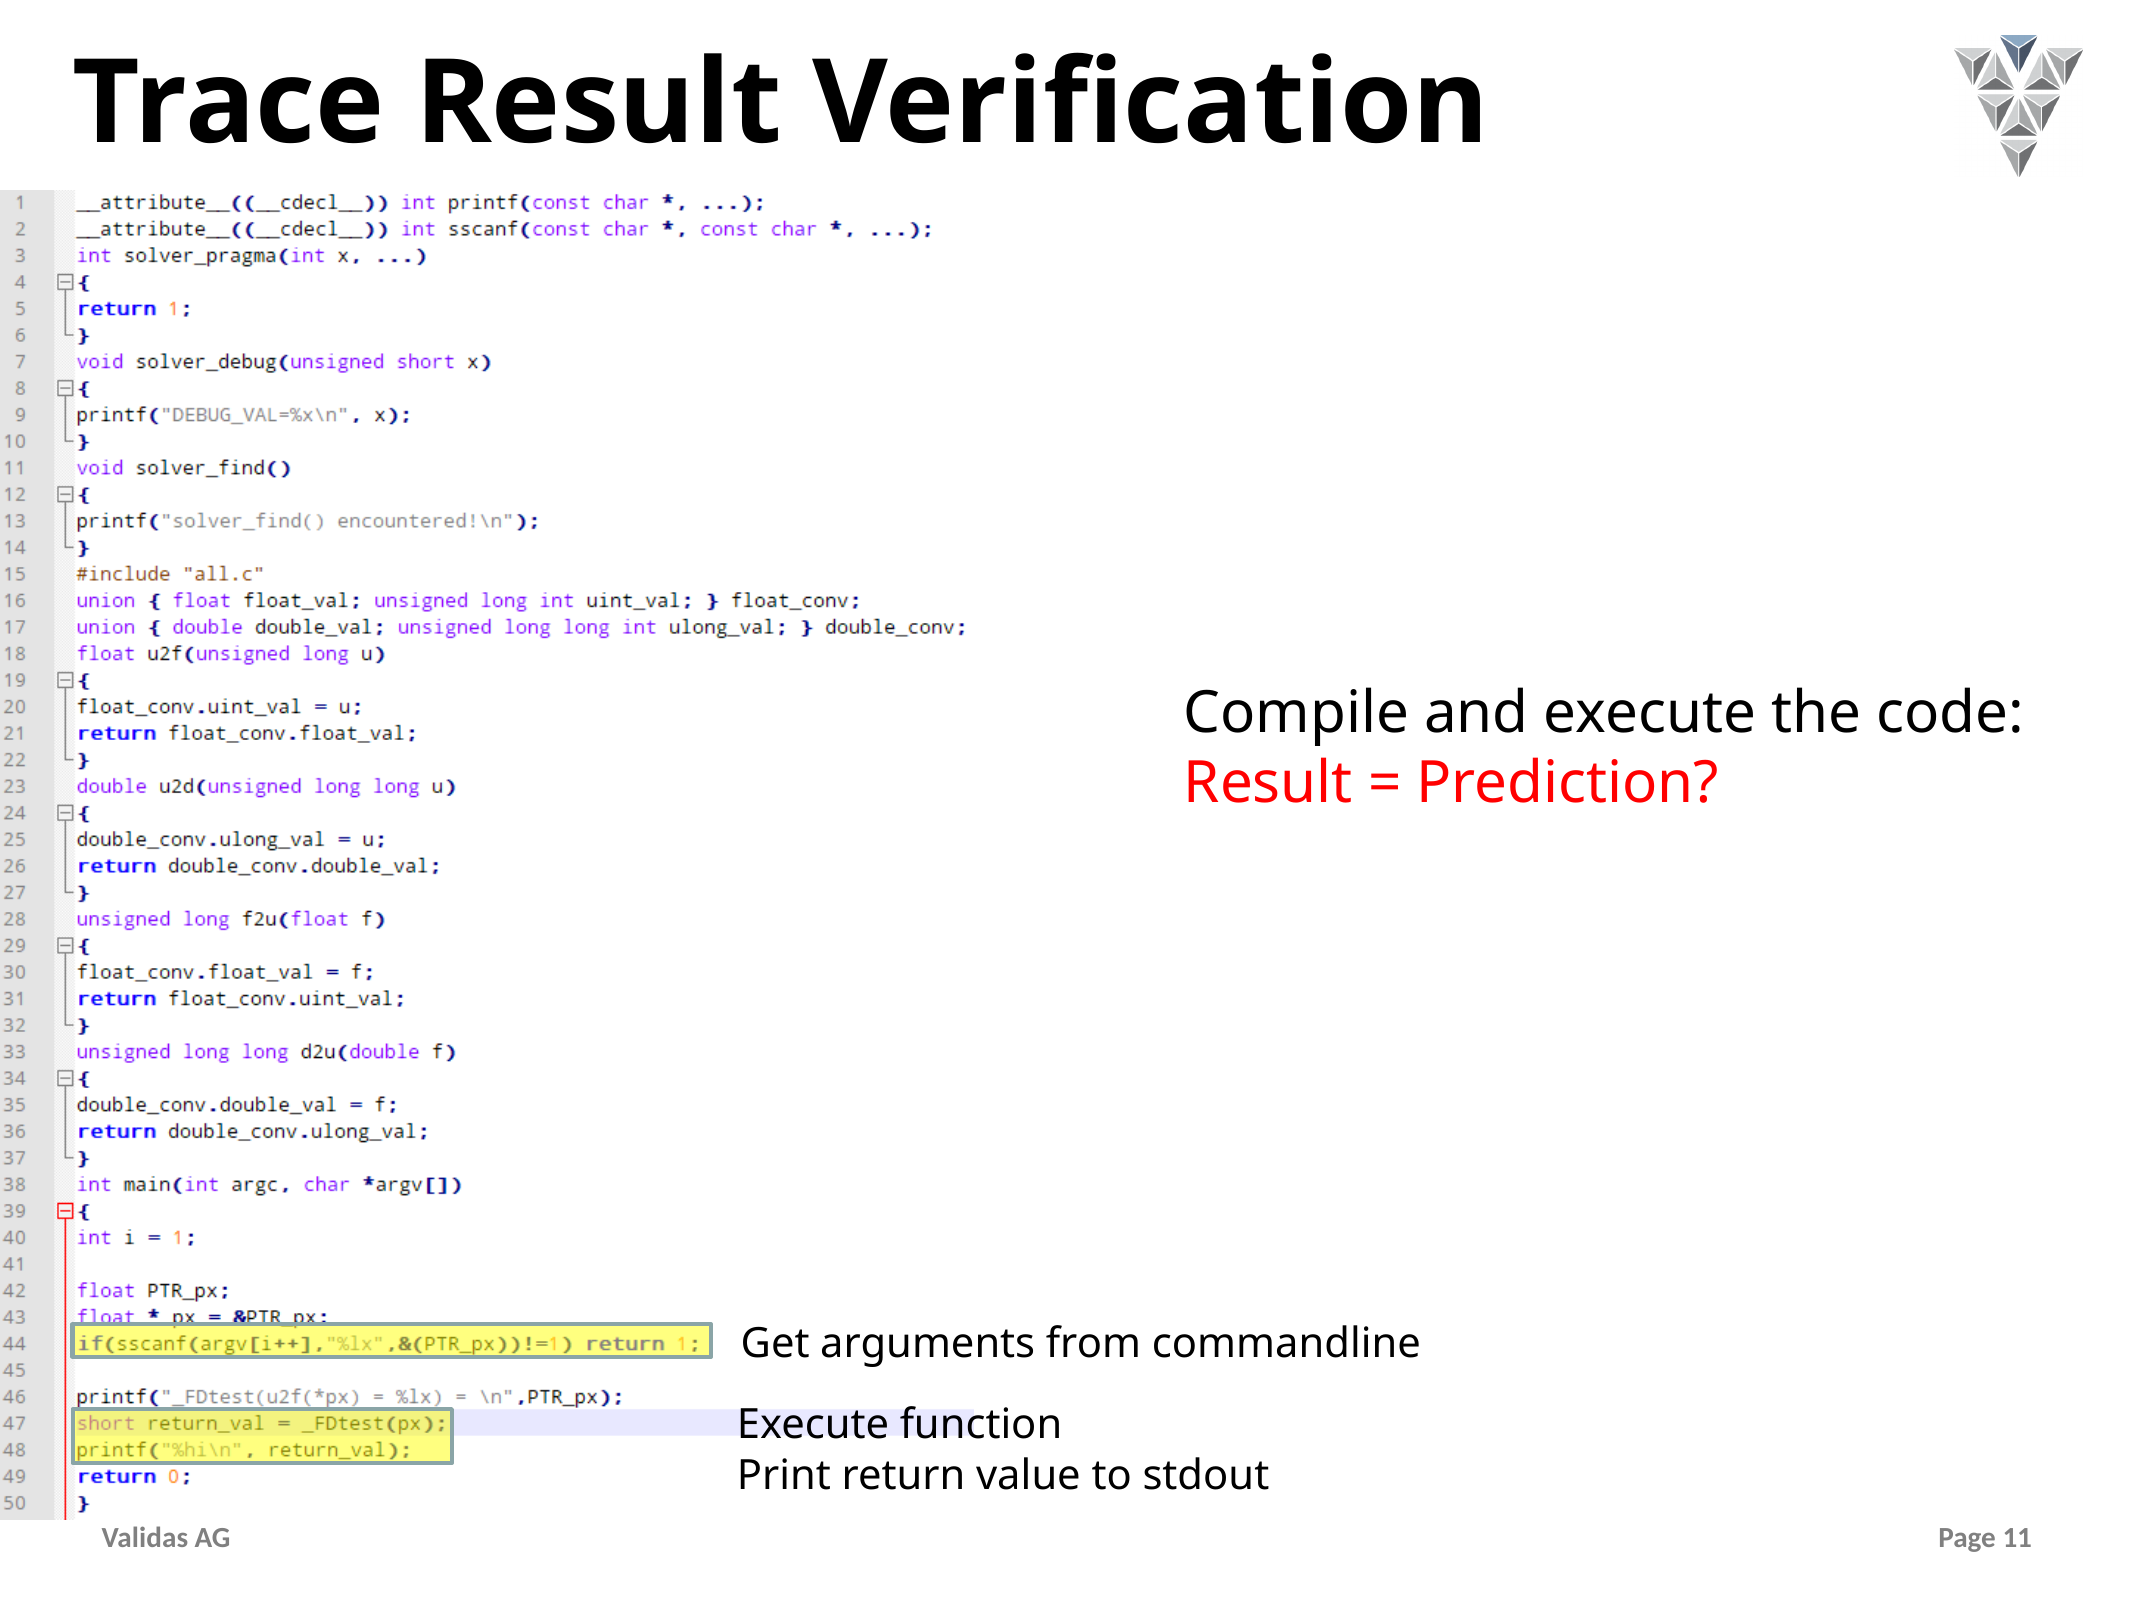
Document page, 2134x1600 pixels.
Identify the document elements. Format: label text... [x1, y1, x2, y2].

title Trace Result Verification [72, 15, 1835, 170]
text_box Execute function Print return value to stdout [978, 1386, 1787, 1500]
picture [1954, 35, 2083, 177]
list Compile and execute the code: Result = Prediction? [1066, 663, 2081, 902]
picture [0, 190, 974, 1520]
text_box Get arguments from commandline [978, 1305, 1790, 1396]
